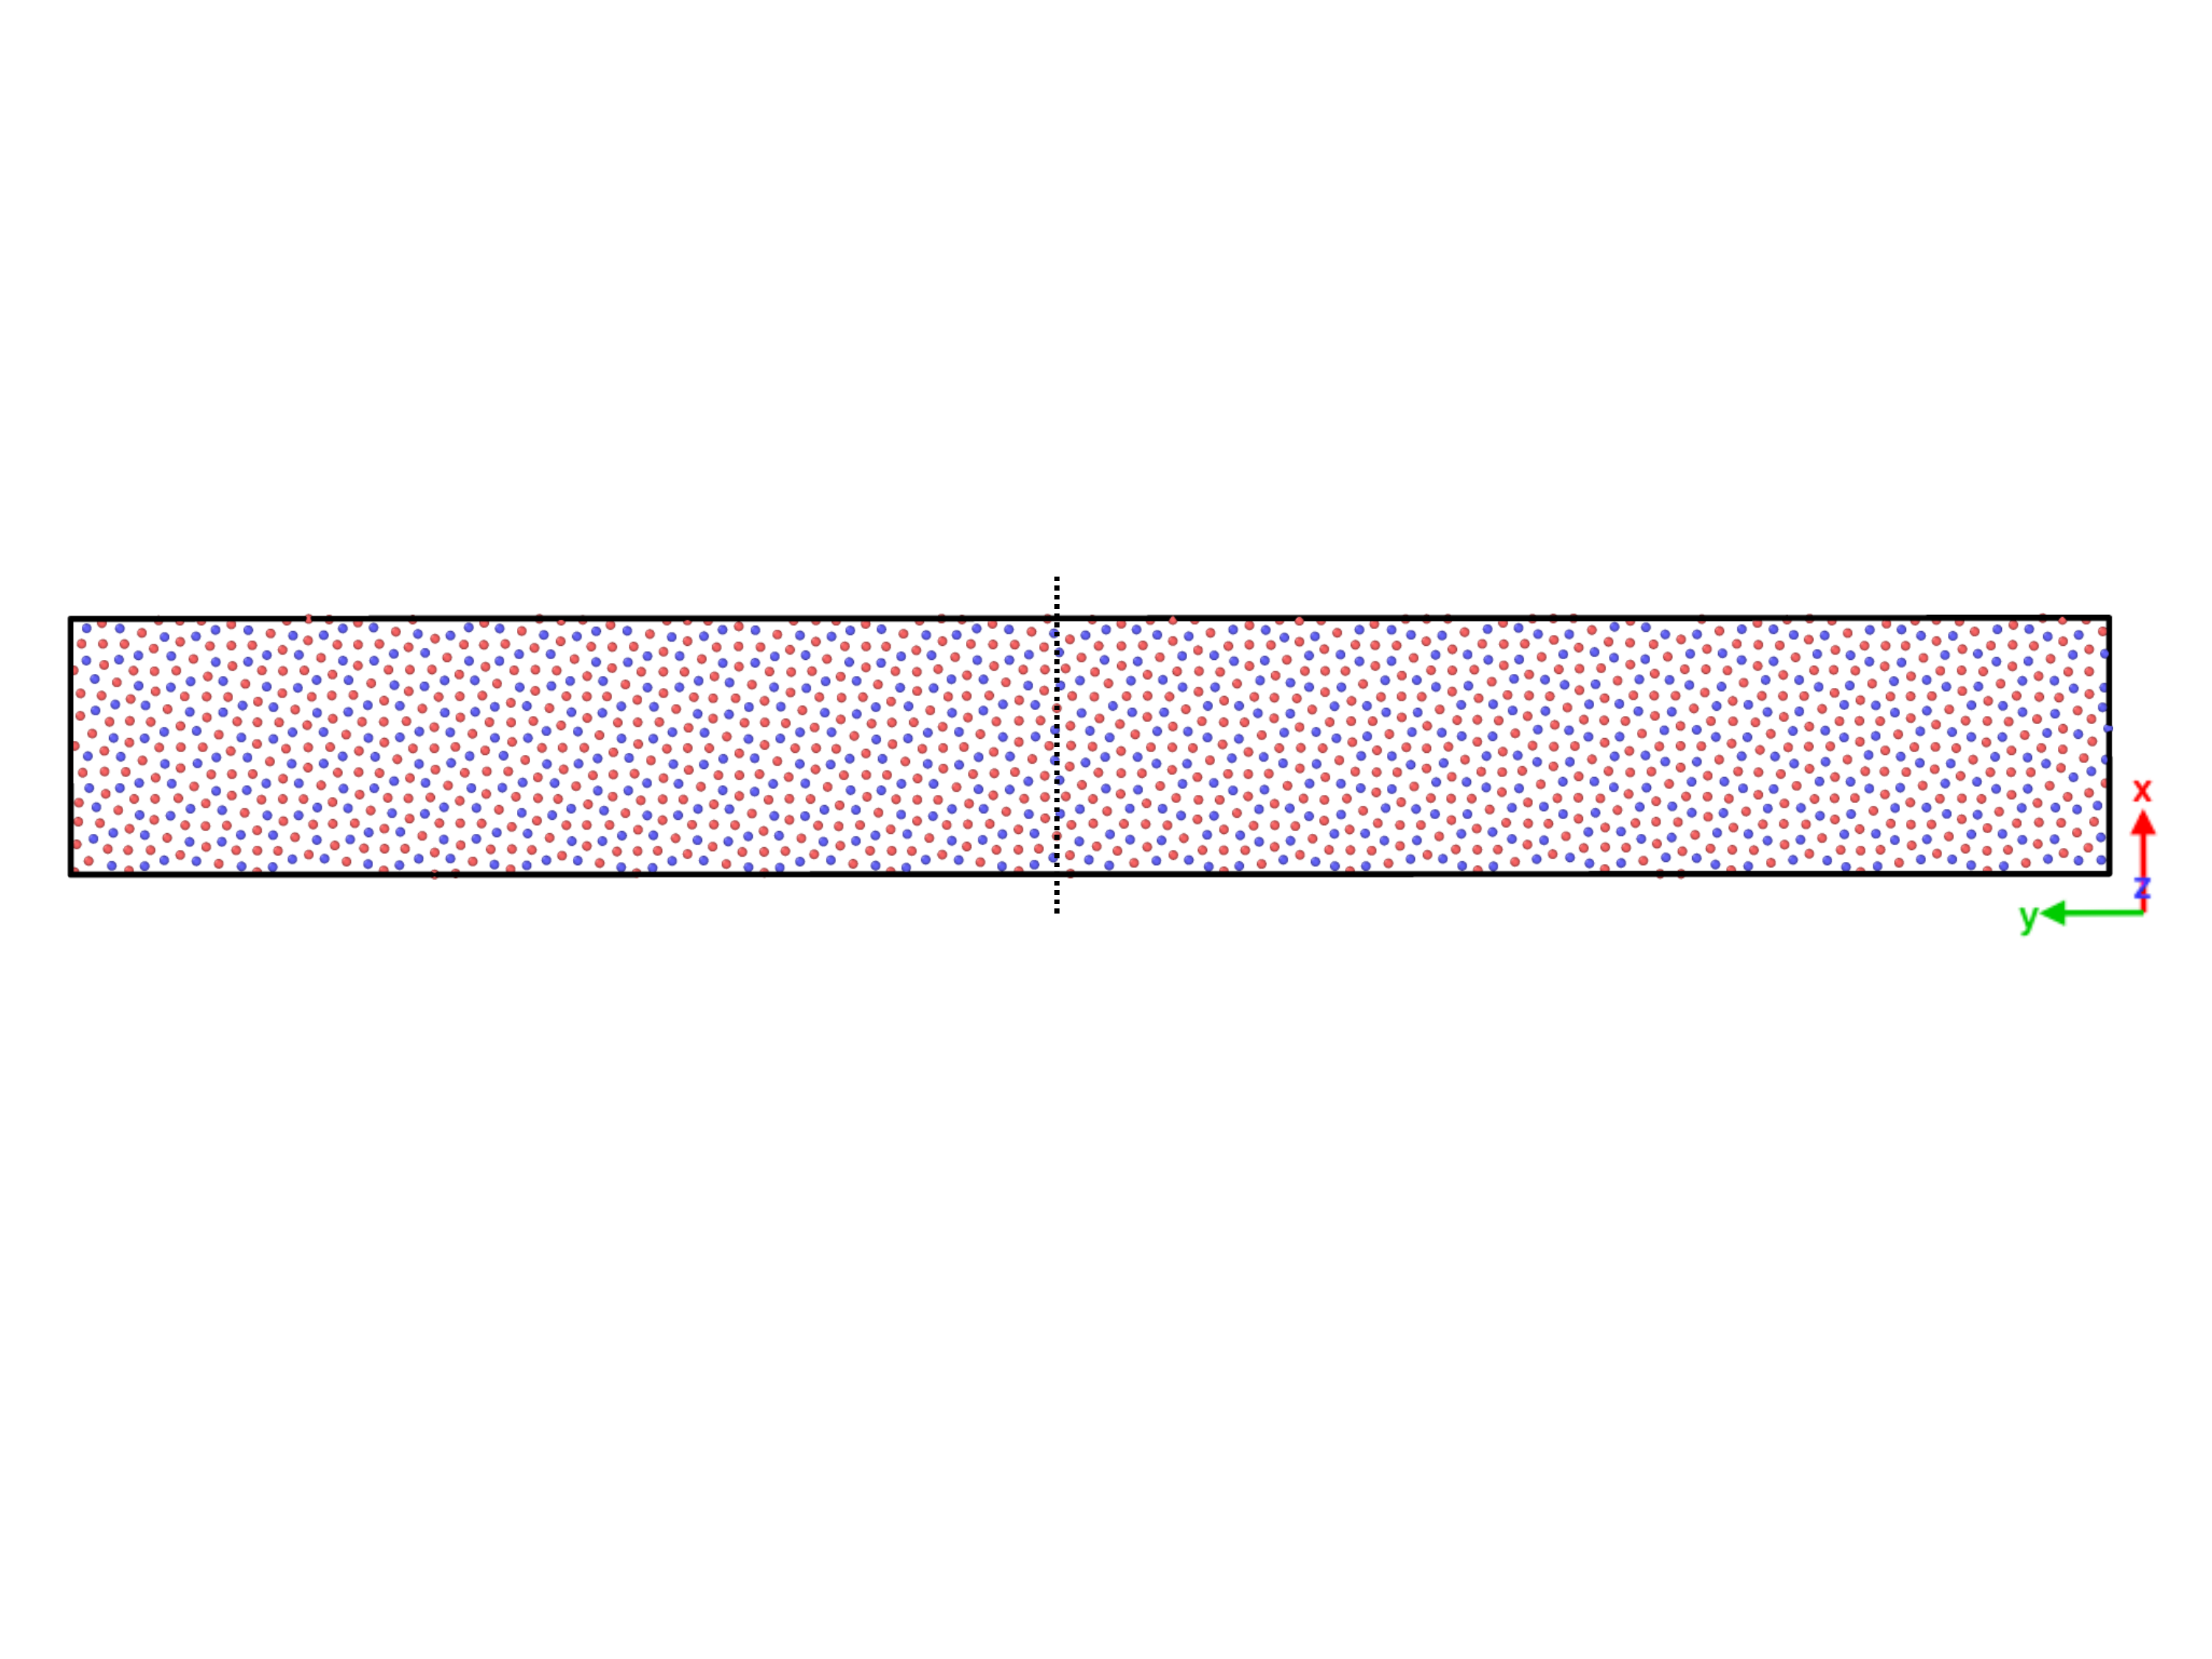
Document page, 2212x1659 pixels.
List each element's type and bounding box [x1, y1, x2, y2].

picture [67, 613, 1057, 880]
picture [1057, 613, 2172, 941]
